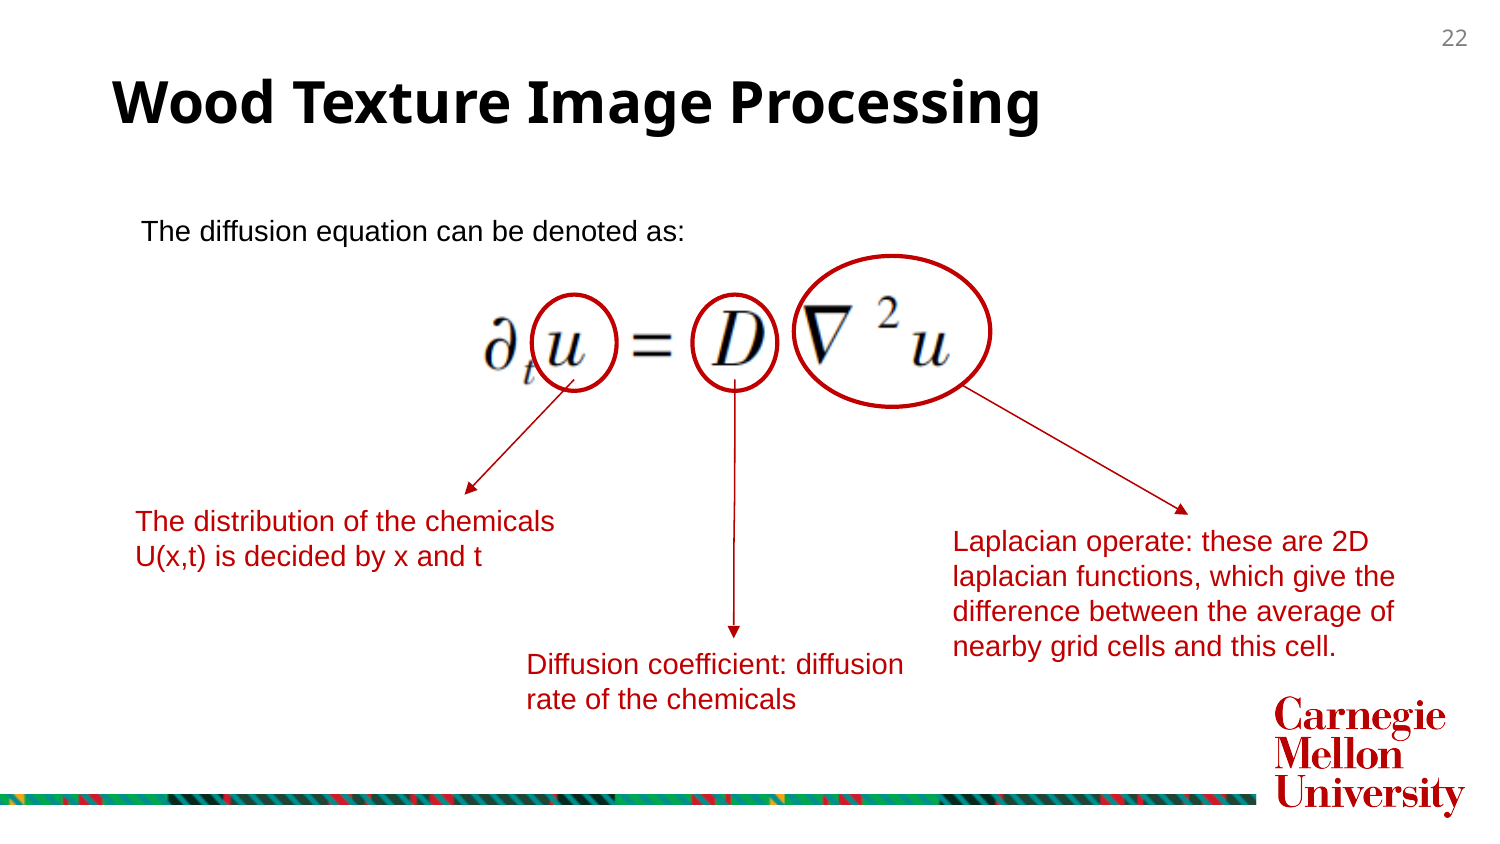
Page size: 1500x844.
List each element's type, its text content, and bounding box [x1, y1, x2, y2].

text_box Laplacian operate: these are 2D laplacian functions, which give the difference between the average of nearby grid cells and this cell. [937, 514, 1439, 670]
picture [434, 255, 1006, 408]
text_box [961, 384, 1189, 515]
picture [1275, 696, 1465, 818]
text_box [464, 390, 575, 495]
text_box The distribution of the chemicals U(x,t) is decided by x and t [120, 494, 571, 580]
text_box Diffusion coefficient: diffusion rate of the chemicals [511, 638, 956, 723]
picture [0, 794, 1257, 805]
text_box The diffusion equation can be denoted as: [126, 205, 702, 256]
text_box Wood Texture Image Processing [97, 49, 1382, 148]
